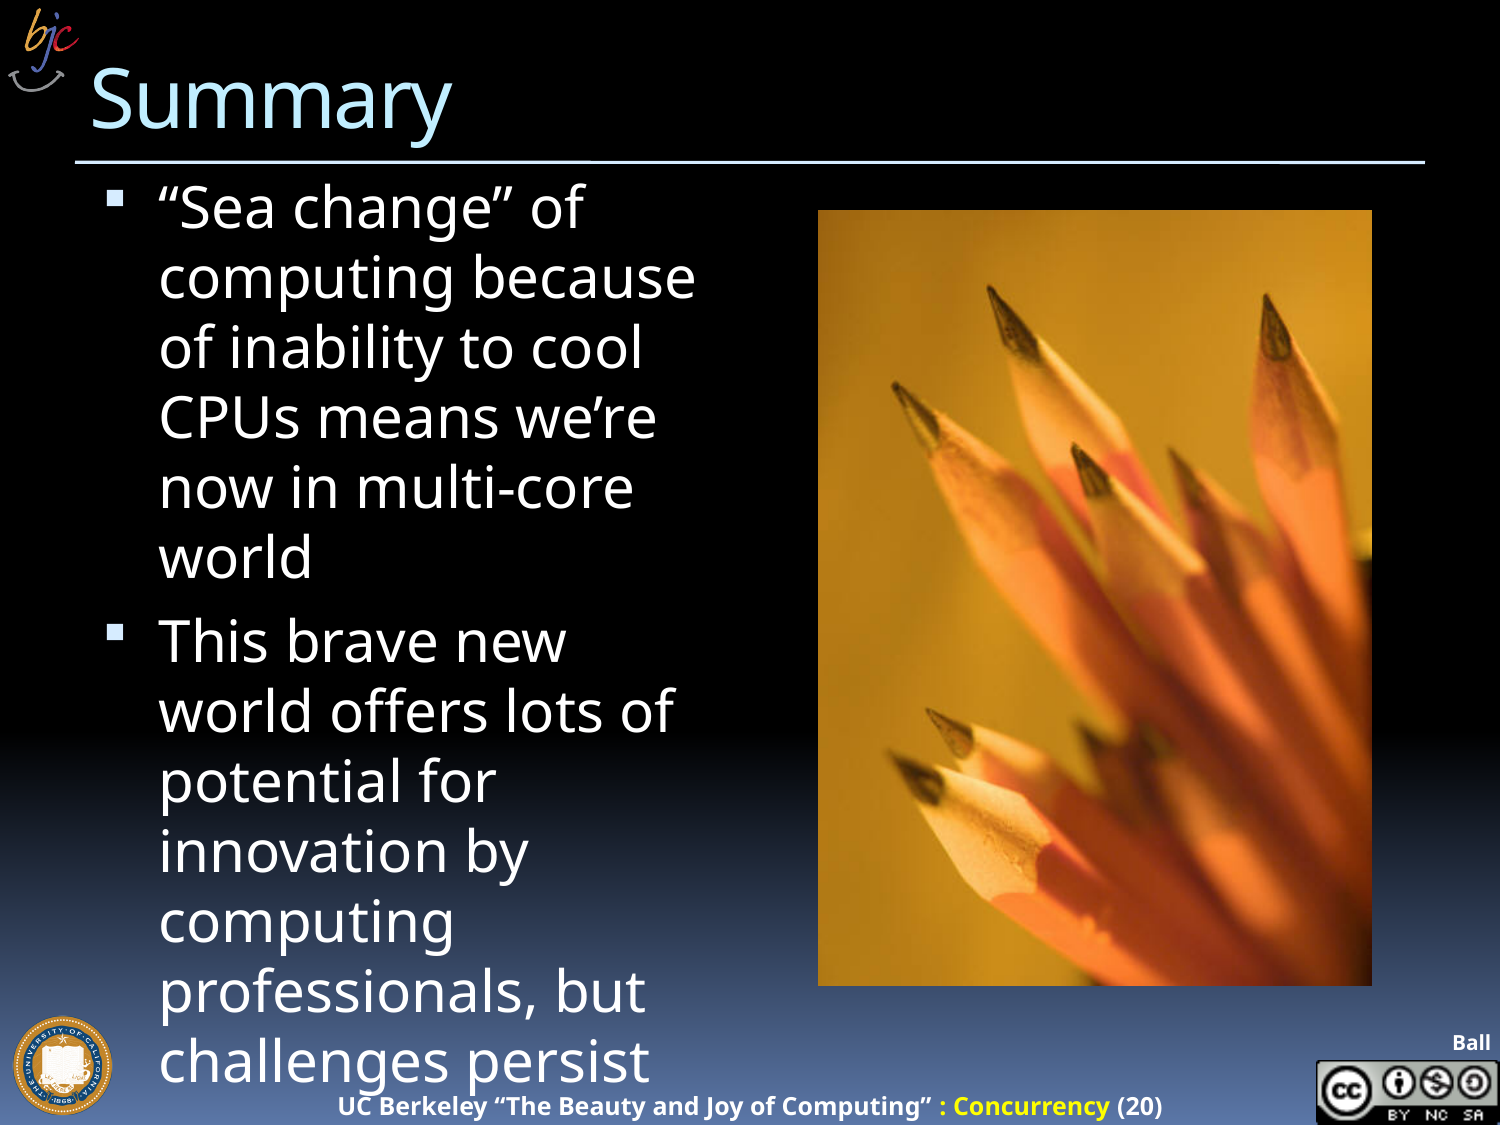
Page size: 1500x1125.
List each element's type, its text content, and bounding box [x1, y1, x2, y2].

picture [1316, 1060, 1500, 1125]
list “Sea change” of computing because of inability to cool CPUs means we’re now in multi-core world This brave new world offers lots of potential for innovation by computing professionals, but challenges persist [75, 163, 739, 1034]
picture [8, 8, 79, 92]
title Summary [75, 37, 1425, 163]
picture [12, 1015, 113, 1116]
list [799, 209, 1391, 986]
